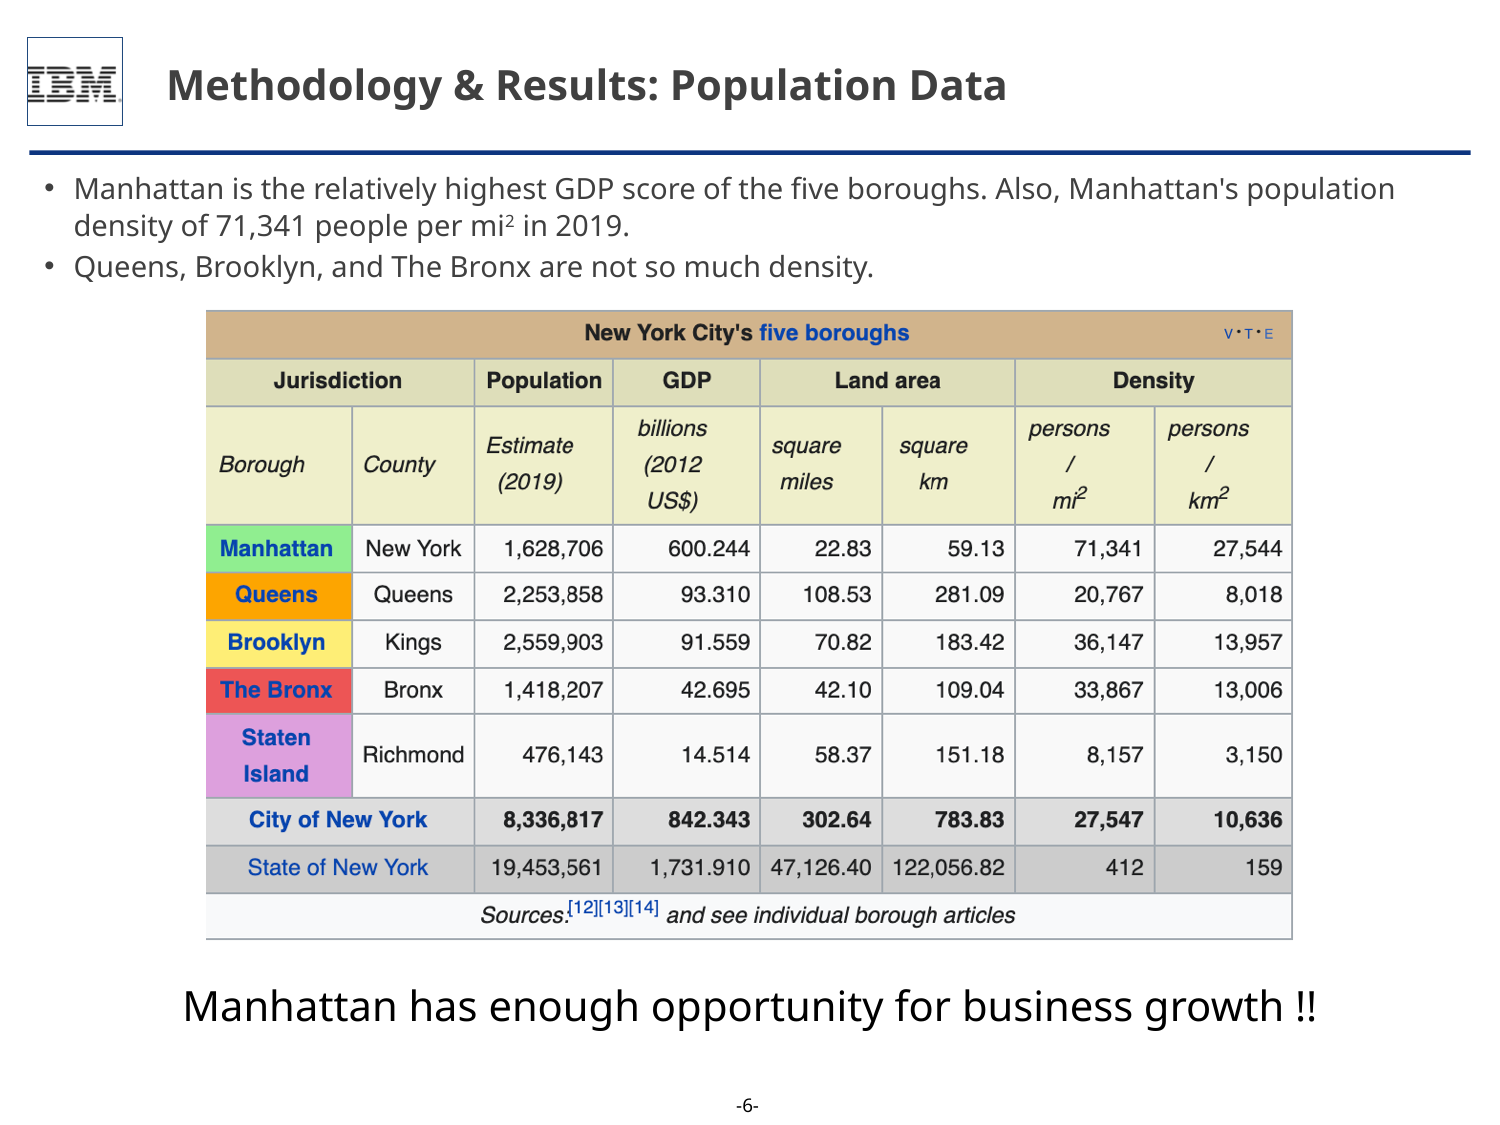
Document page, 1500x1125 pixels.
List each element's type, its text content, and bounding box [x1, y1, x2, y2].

list Manhattan is the relatively highest GDP score of the five boroughs. Also, Manhattan's population density of 71,341 people per mi2 in 2019. Queens, Brooklyn, and The Bronx are not so much density. [29, 160, 1471, 280]
slide_number -5- [708, 1091, 788, 1119]
picture [28, 38, 122, 125]
picture [205, 308, 1295, 942]
text_box Manhattan has enough opportunity for business growth !! [85, 972, 1415, 1038]
title Methodology & Results: Population Data [151, 38, 1471, 130]
